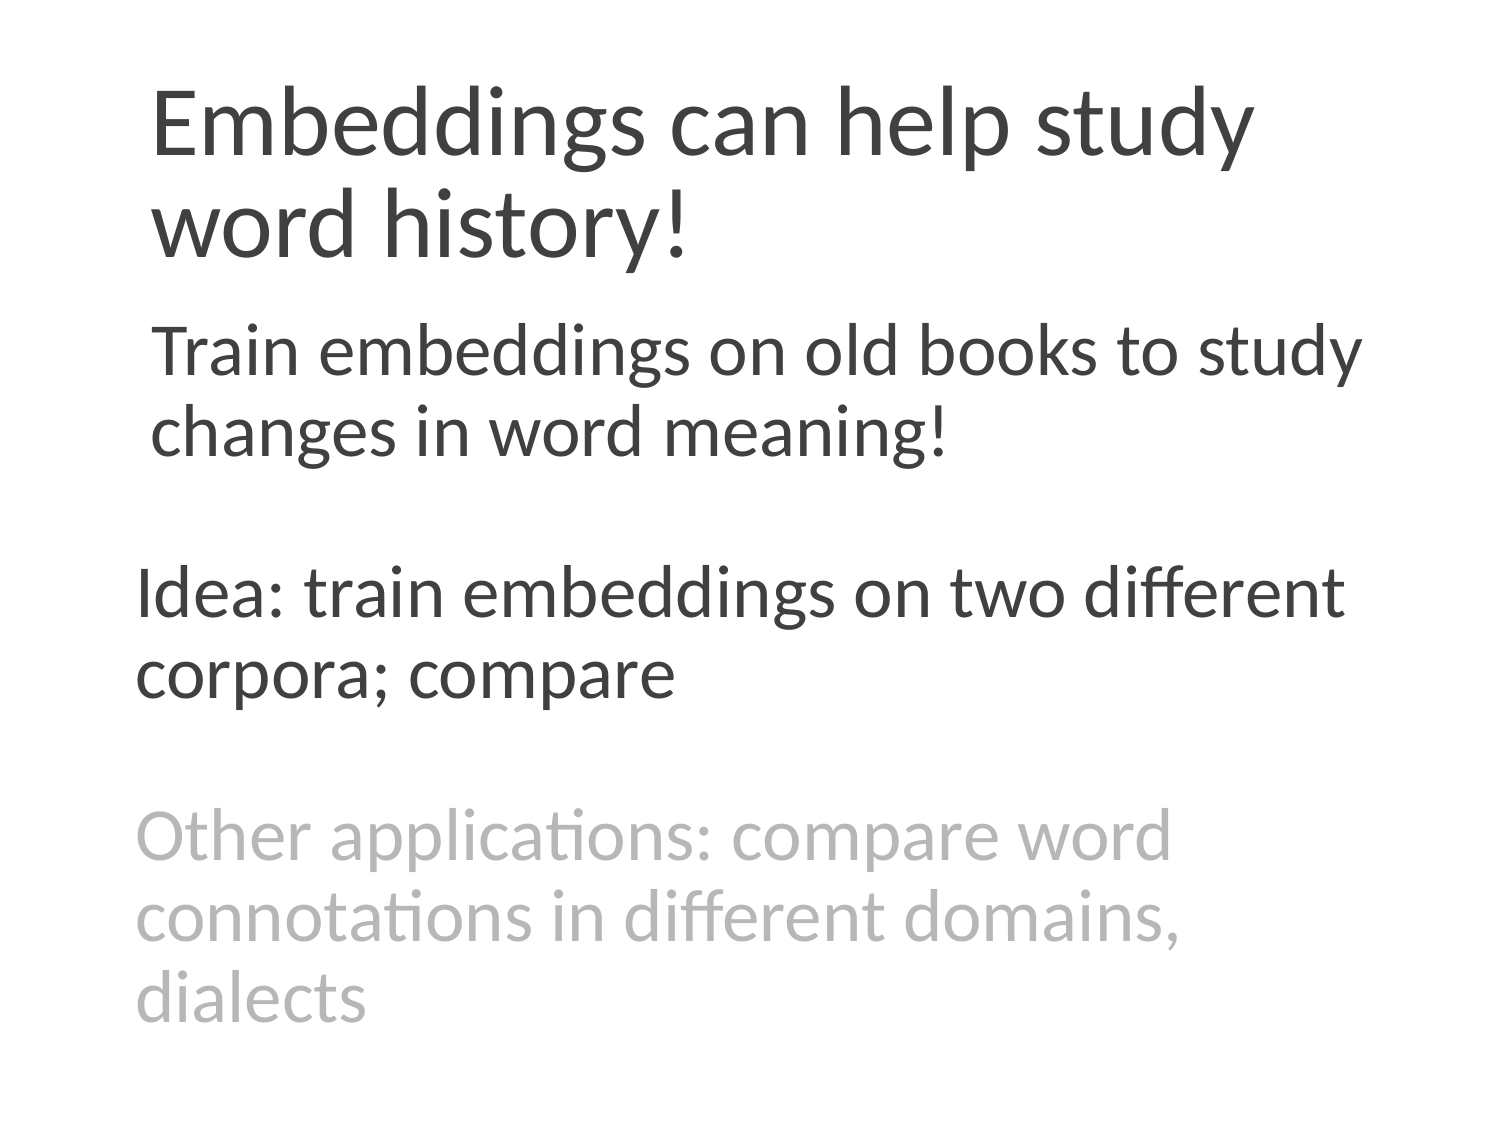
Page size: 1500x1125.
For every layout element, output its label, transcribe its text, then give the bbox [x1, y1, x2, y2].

text_box Embeddings can help study word history! [134, 47, 1373, 285]
text_box Train embeddings on old books to study changes in word meaning! Idea: train embeddings on two different corpora; compare Other applications: compare word connotations in different domains, dialects [134, 302, 1373, 963]
